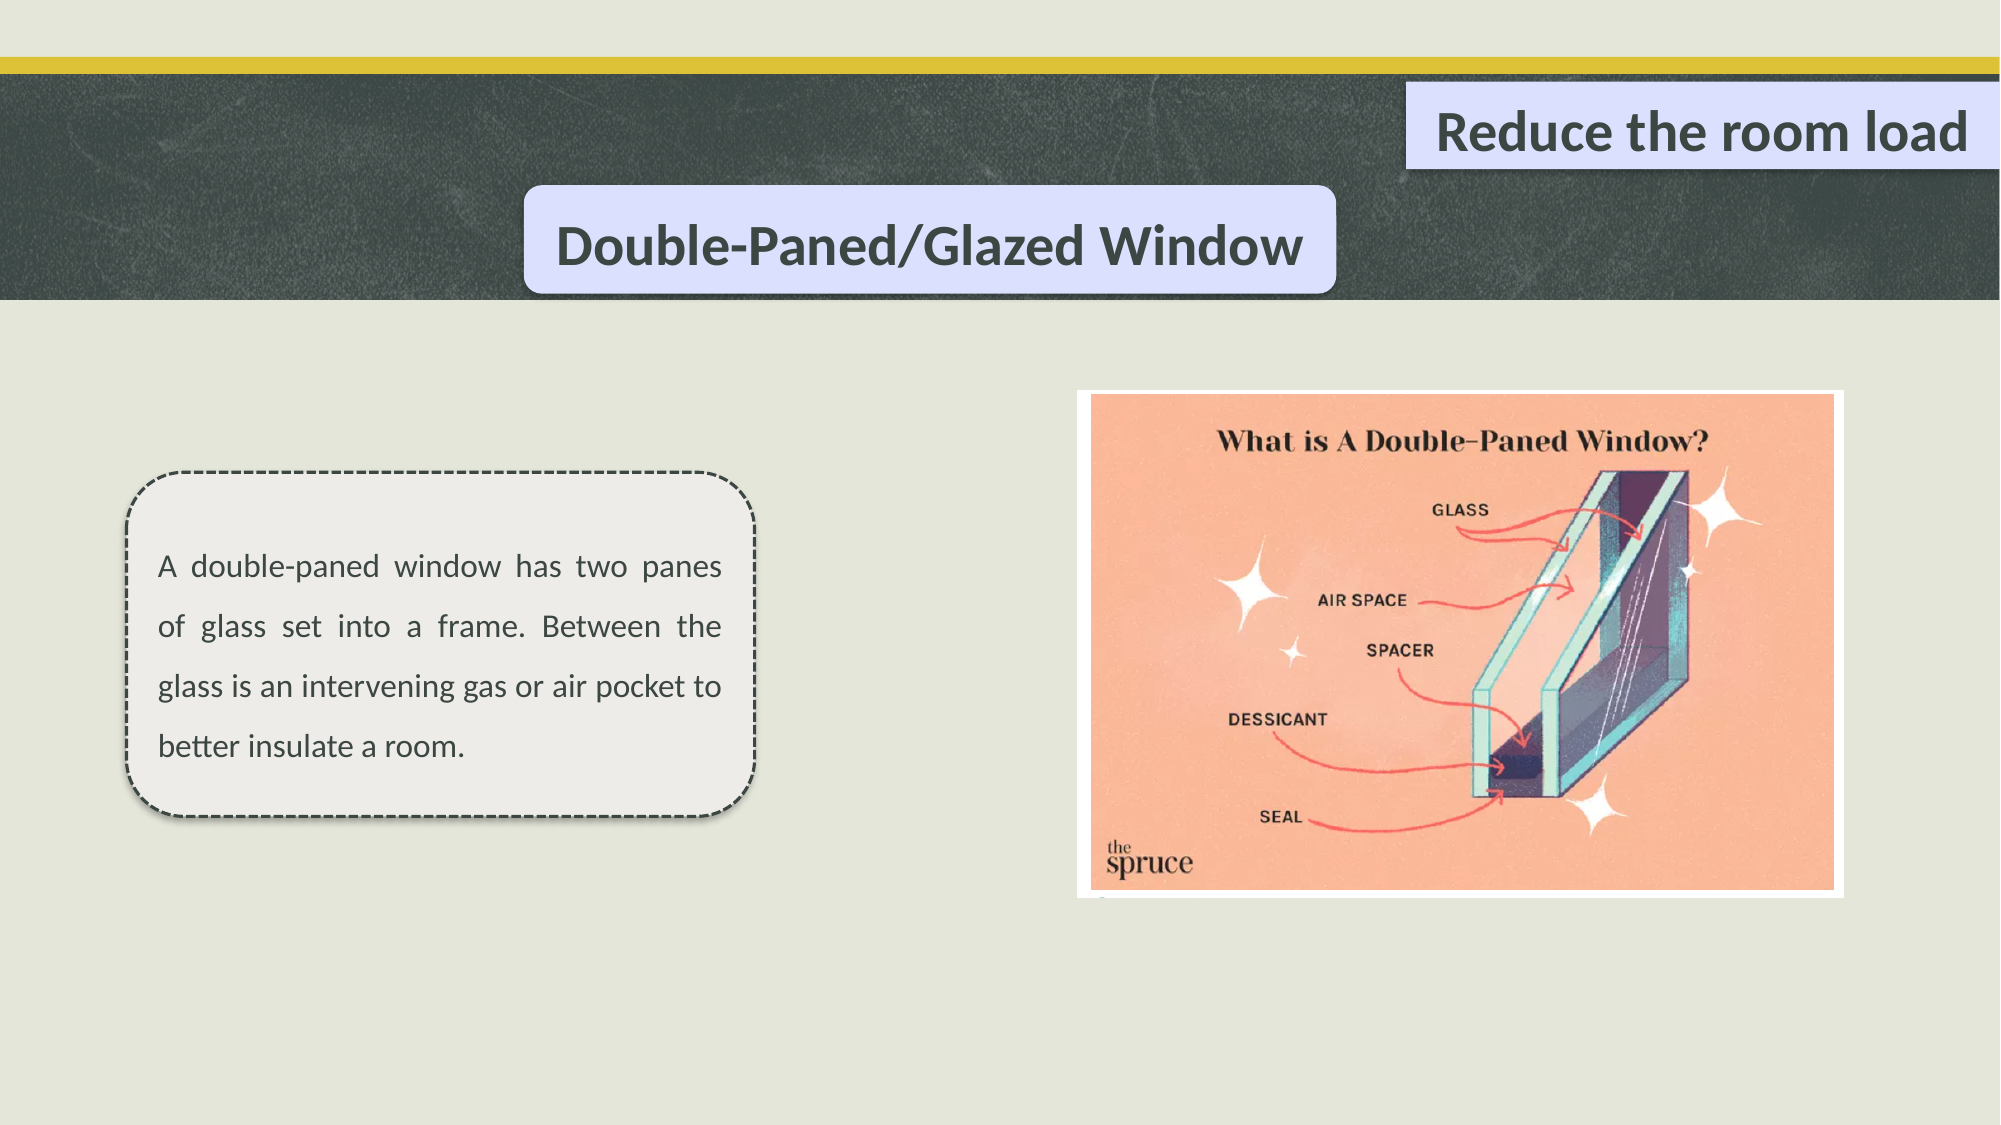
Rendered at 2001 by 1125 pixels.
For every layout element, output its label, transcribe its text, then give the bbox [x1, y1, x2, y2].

text_box A double-paned window has two panes of glass set into a frame. Between the glass is an intervening gas or air pocket to better insulate a room. [125, 471, 756, 818]
picture [1077, 390, 1844, 898]
picture [0, 74, 2000, 300]
text_box Reduce the room load [1405, 81, 2000, 170]
text_box Double-Paned/Glazed Window [522, 184, 1338, 295]
